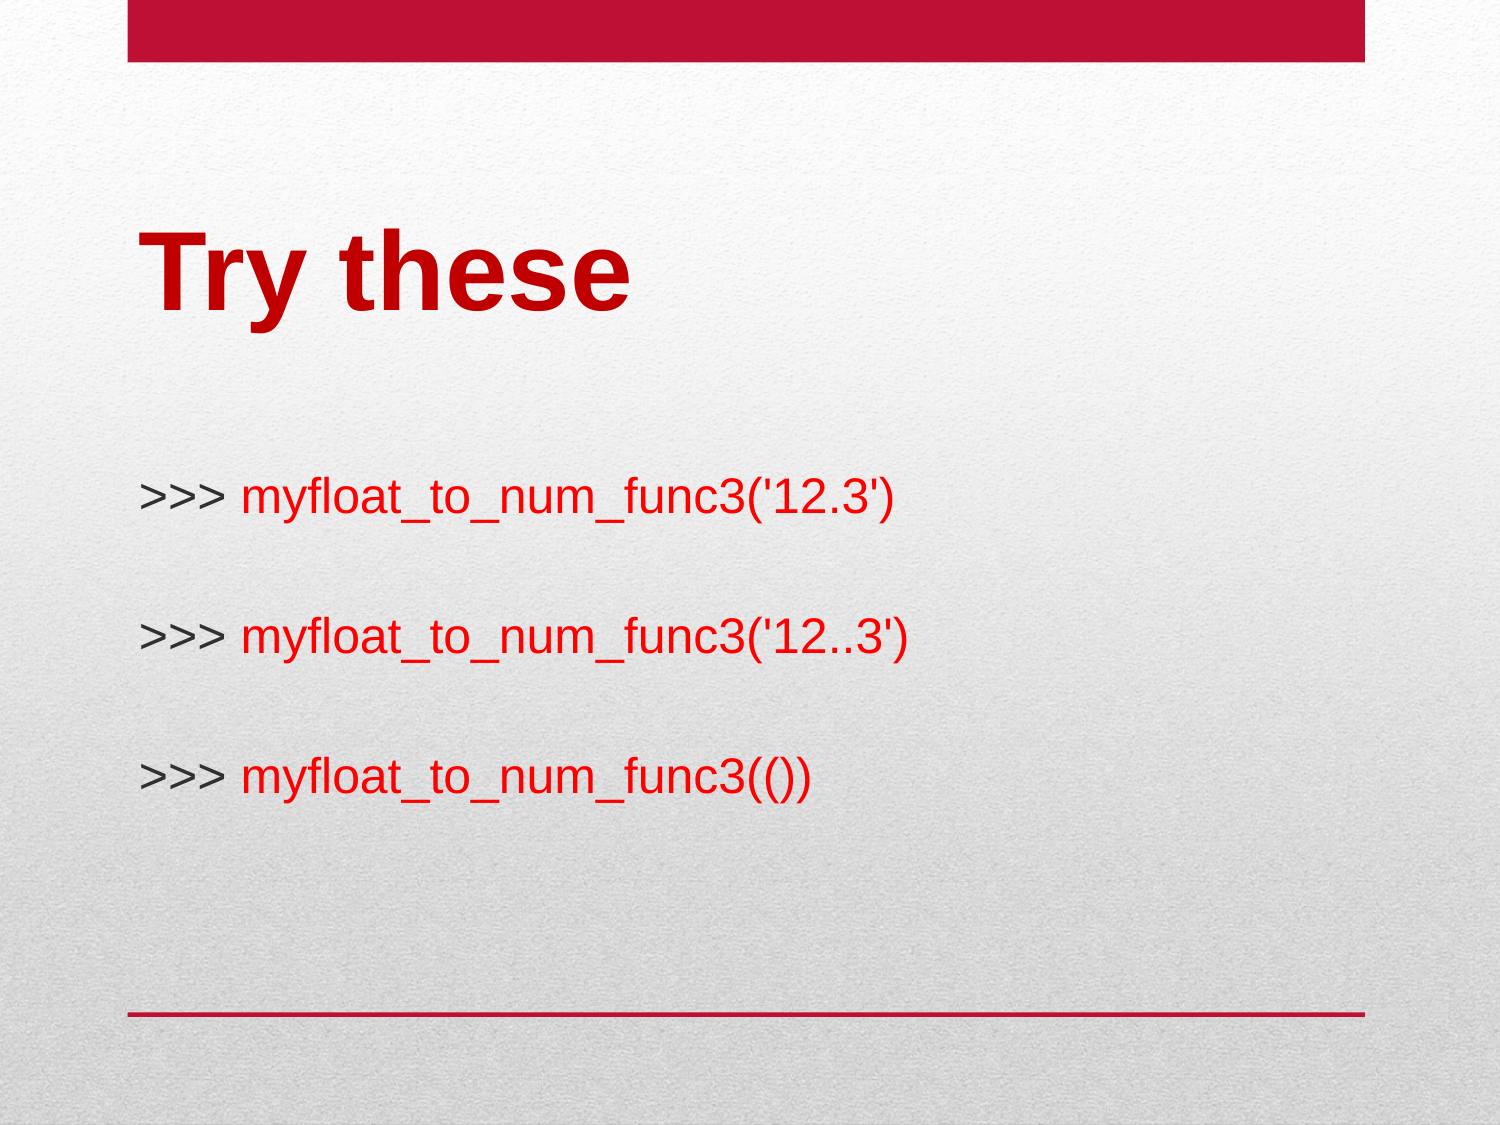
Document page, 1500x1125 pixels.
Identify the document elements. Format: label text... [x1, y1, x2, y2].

list >>> myfloat_to_num_func3('12.3') >>> myfloat_to_num_func3('12..3') >>> myfloat_to_num_func3(()) [123, 349, 1362, 988]
title Try these [123, 78, 1237, 341]
